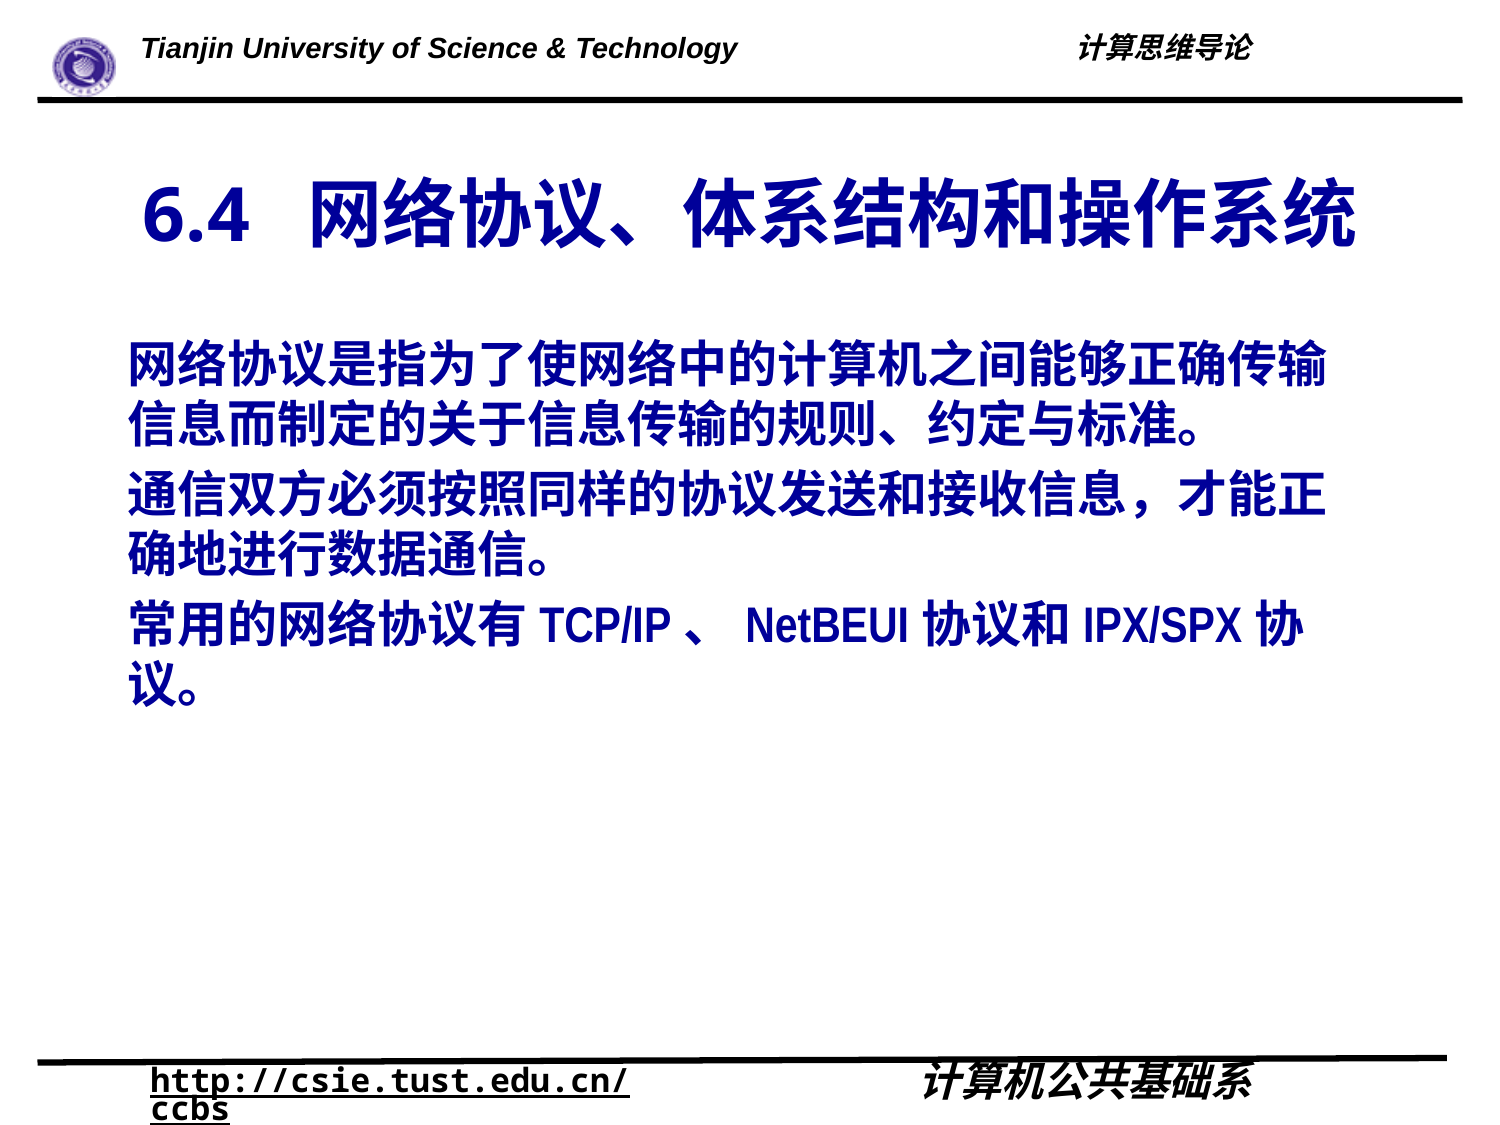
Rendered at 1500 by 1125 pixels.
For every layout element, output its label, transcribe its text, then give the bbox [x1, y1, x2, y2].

picture [52, 37, 116, 97]
list 网络协议是指为了使网络中的计算机之间能够正确传输信息而制定的关于信息传输的规则、约定与标准。 通信双方必须按照同样的协议发送和接收信息，才能正确地进行数据通信。 常用的网络协议有TCP/IP、NetBEUI协议和IPX/SPX协议。 [112, 324, 1388, 1000]
title 6.4 网络协议、体系结构和操作系统 [112, 99, 1388, 288]
